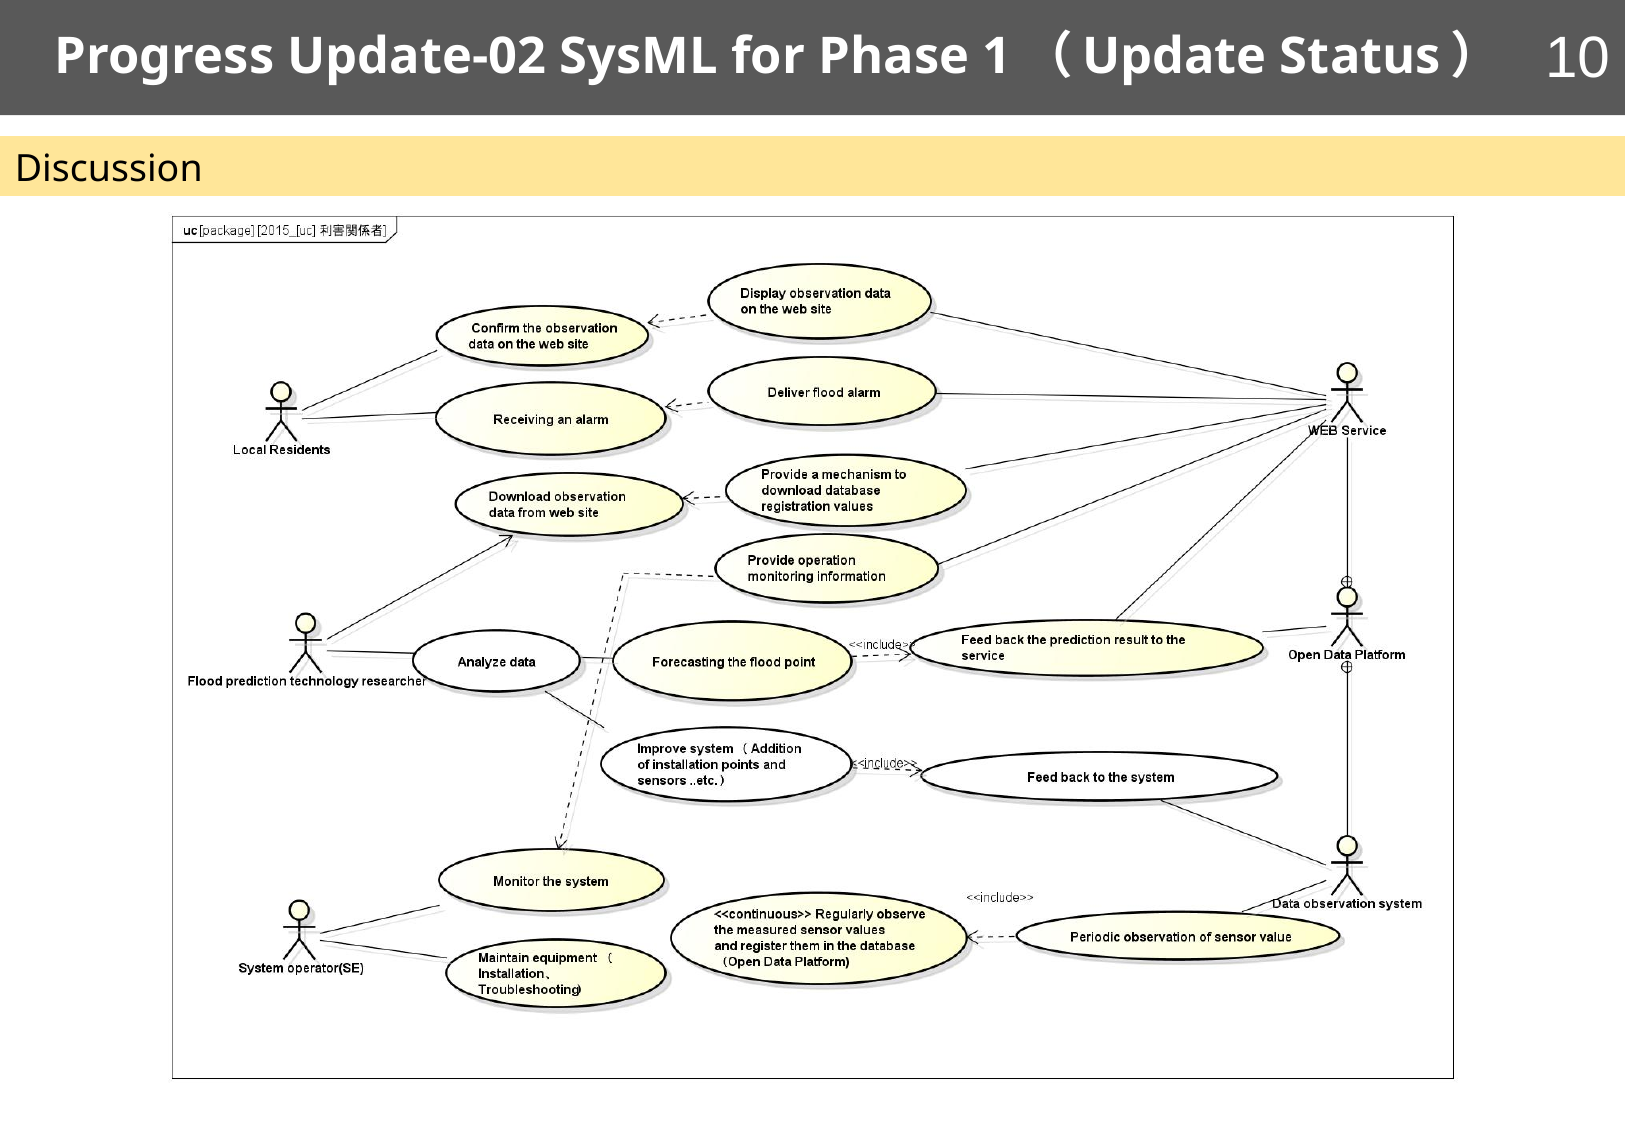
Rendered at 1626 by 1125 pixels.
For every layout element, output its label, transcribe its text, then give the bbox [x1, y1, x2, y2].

text_box Progress Update-02 SysML for Phase 1（Update Status） [0, 0, 1625, 116]
text_box Discussion [0, 136, 1625, 196]
text_box 10 [1487, 23, 1625, 84]
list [161, 205, 1464, 1089]
